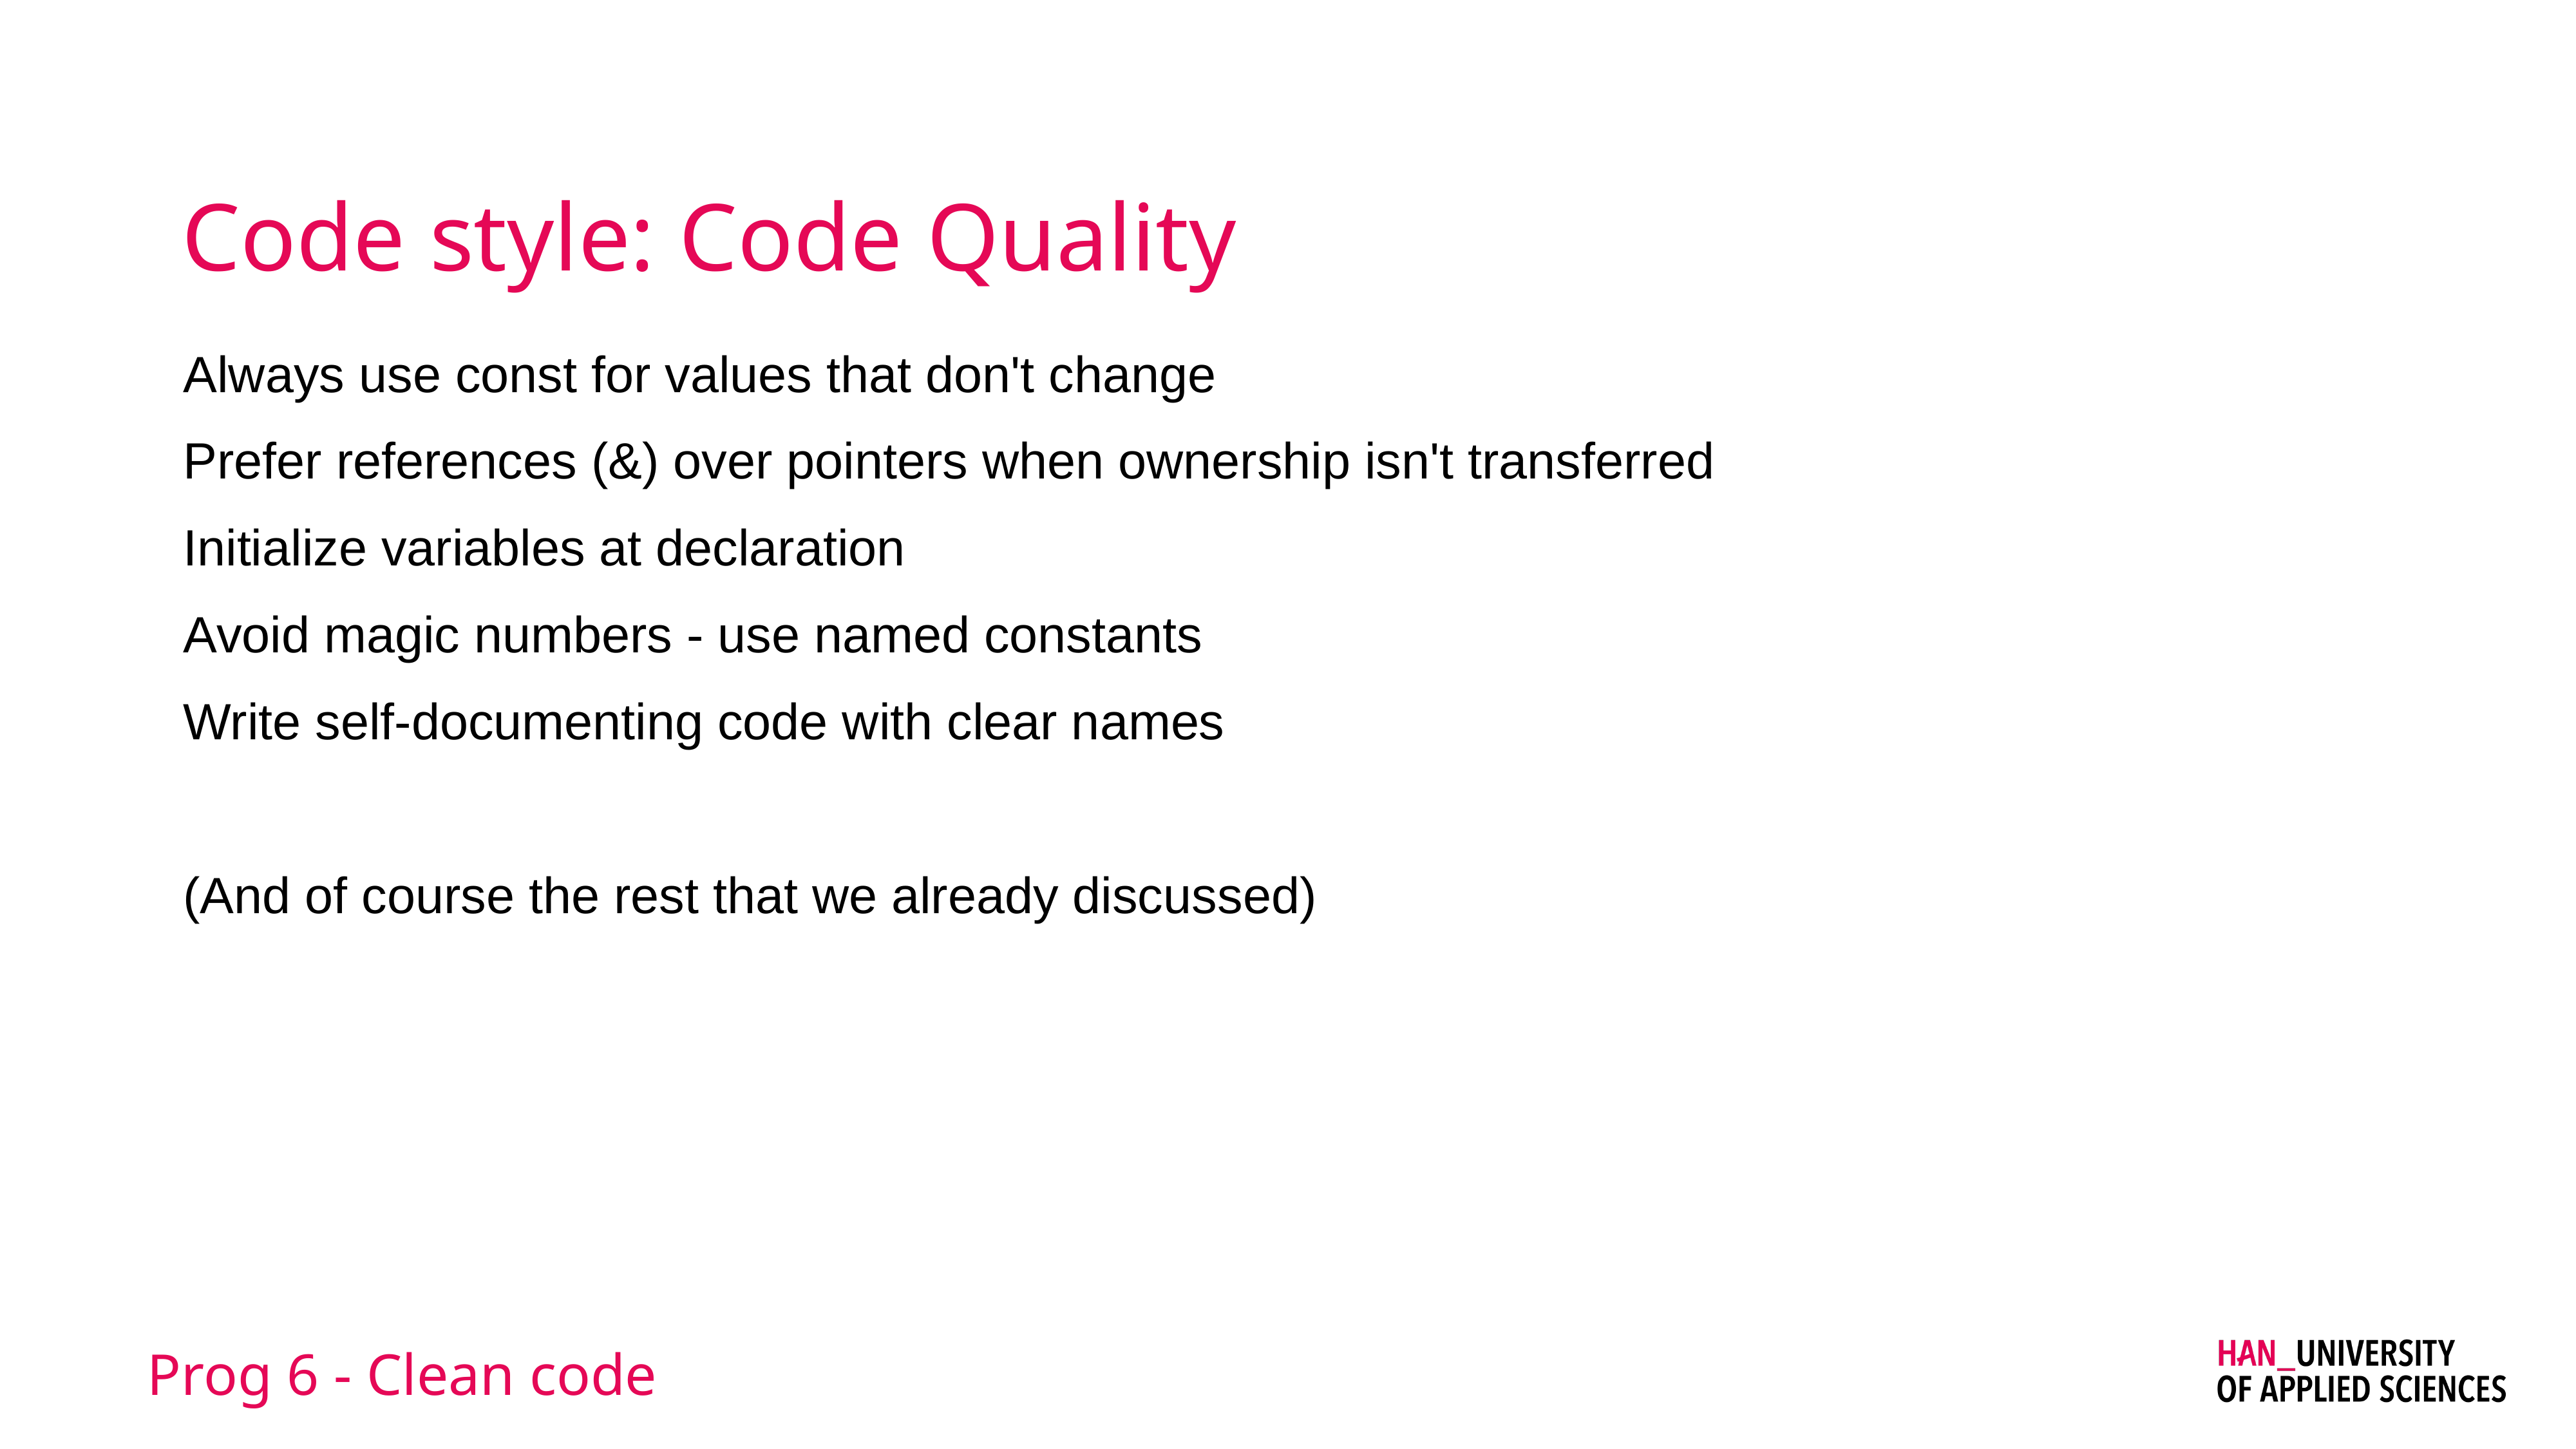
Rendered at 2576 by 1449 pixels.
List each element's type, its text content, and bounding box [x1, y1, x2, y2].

picture [2209, 1313, 2540, 1449]
list Always use const for values that don't change Prefer references (&) over pointers when ownership isn't transferred Initialize variables at declaration Avoid magic numbers - use named constants Write self-documenting code with clear names (And of course the rest that we already discussed) [178, 324, 2485, 1307]
title Code style: Code Quality [176, 77, 2400, 296]
